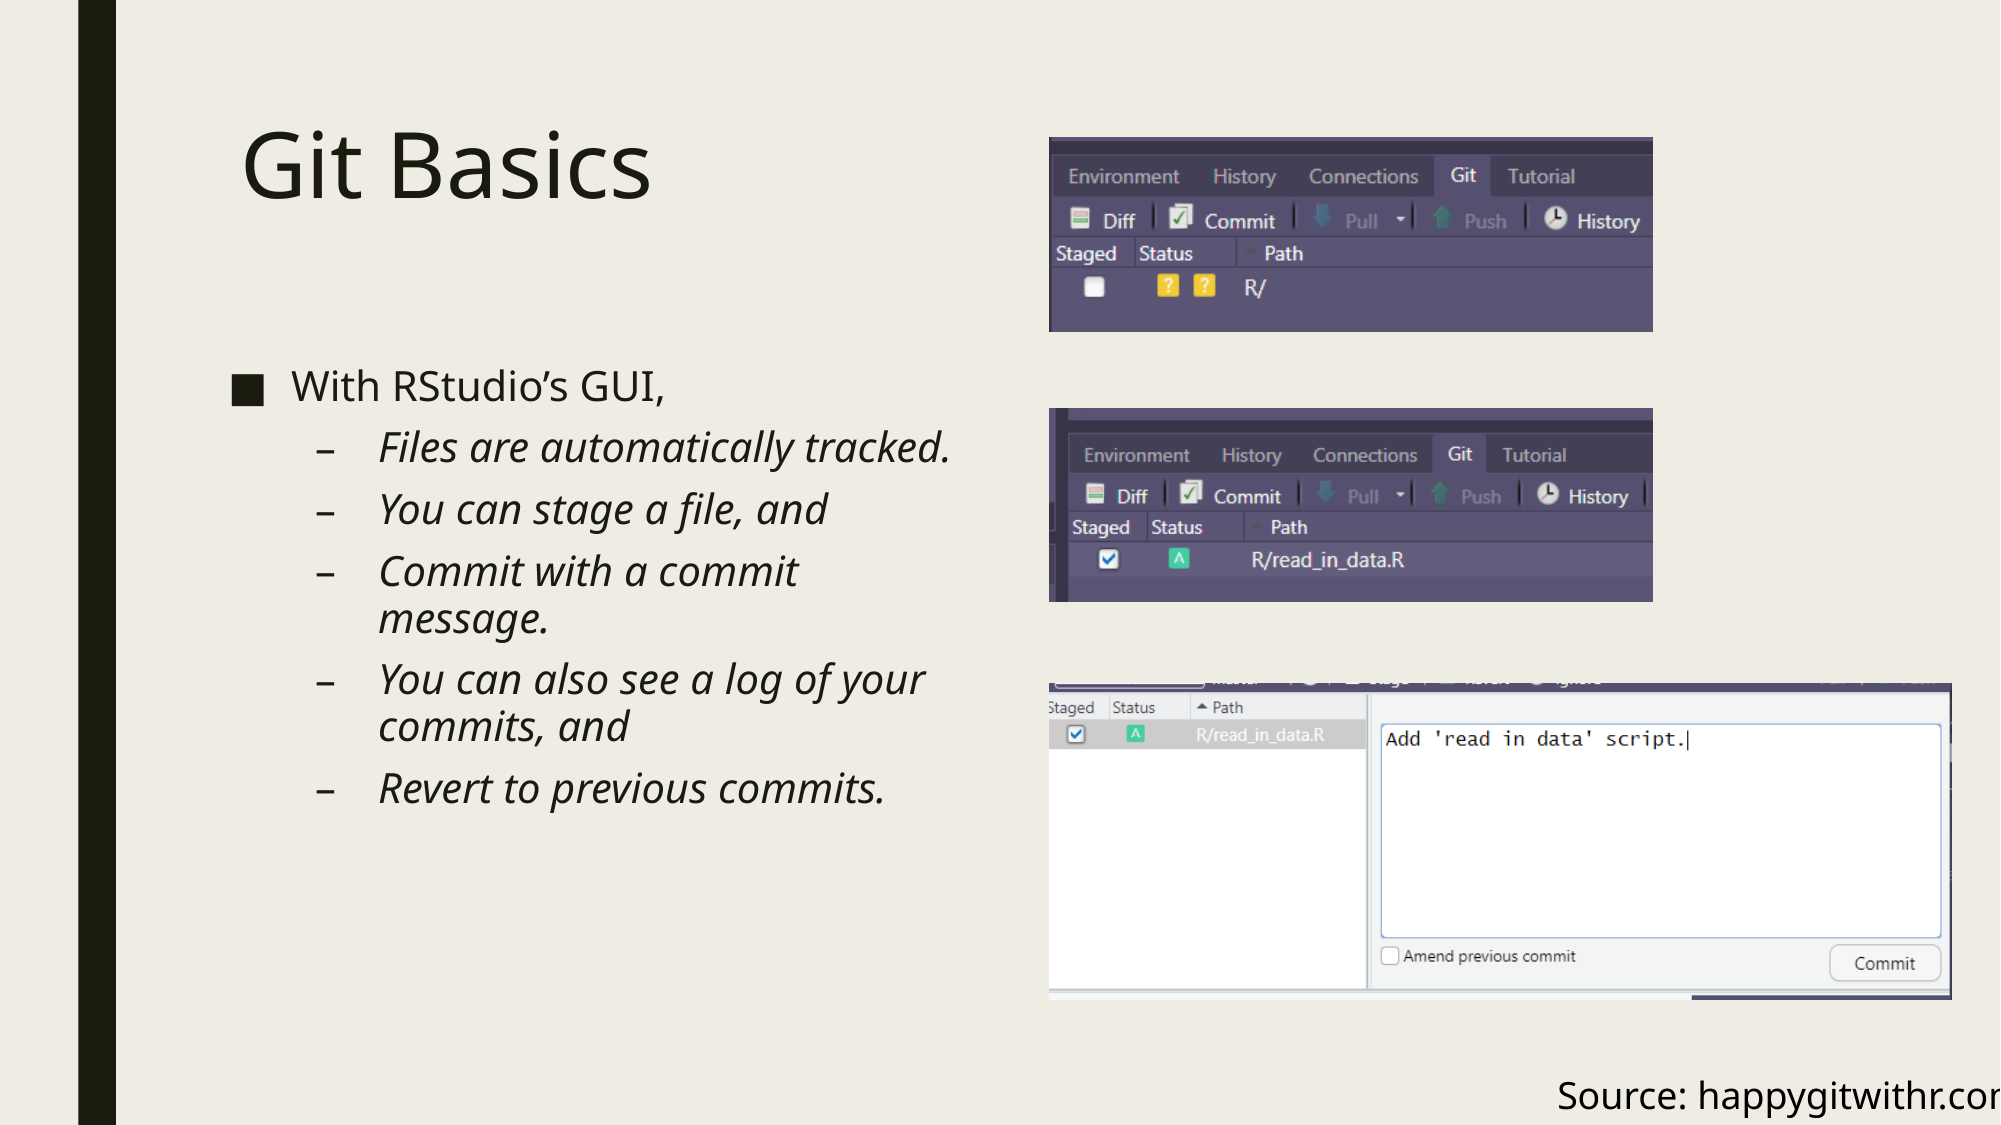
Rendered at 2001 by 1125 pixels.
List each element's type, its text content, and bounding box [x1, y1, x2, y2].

list With RStudio’s GUI, Files are automatically tracked. You can stage a file, and Commit with a commit message. You can also see a log of your commits, and Revert to previous commits. [213, 356, 992, 944]
text_box Source: happygitwithr.com [1542, 1064, 2000, 1125]
picture [1049, 408, 1653, 602]
picture [1049, 137, 1653, 332]
picture [1049, 683, 1952, 1000]
title Git Basics [225, 112, 1800, 357]
